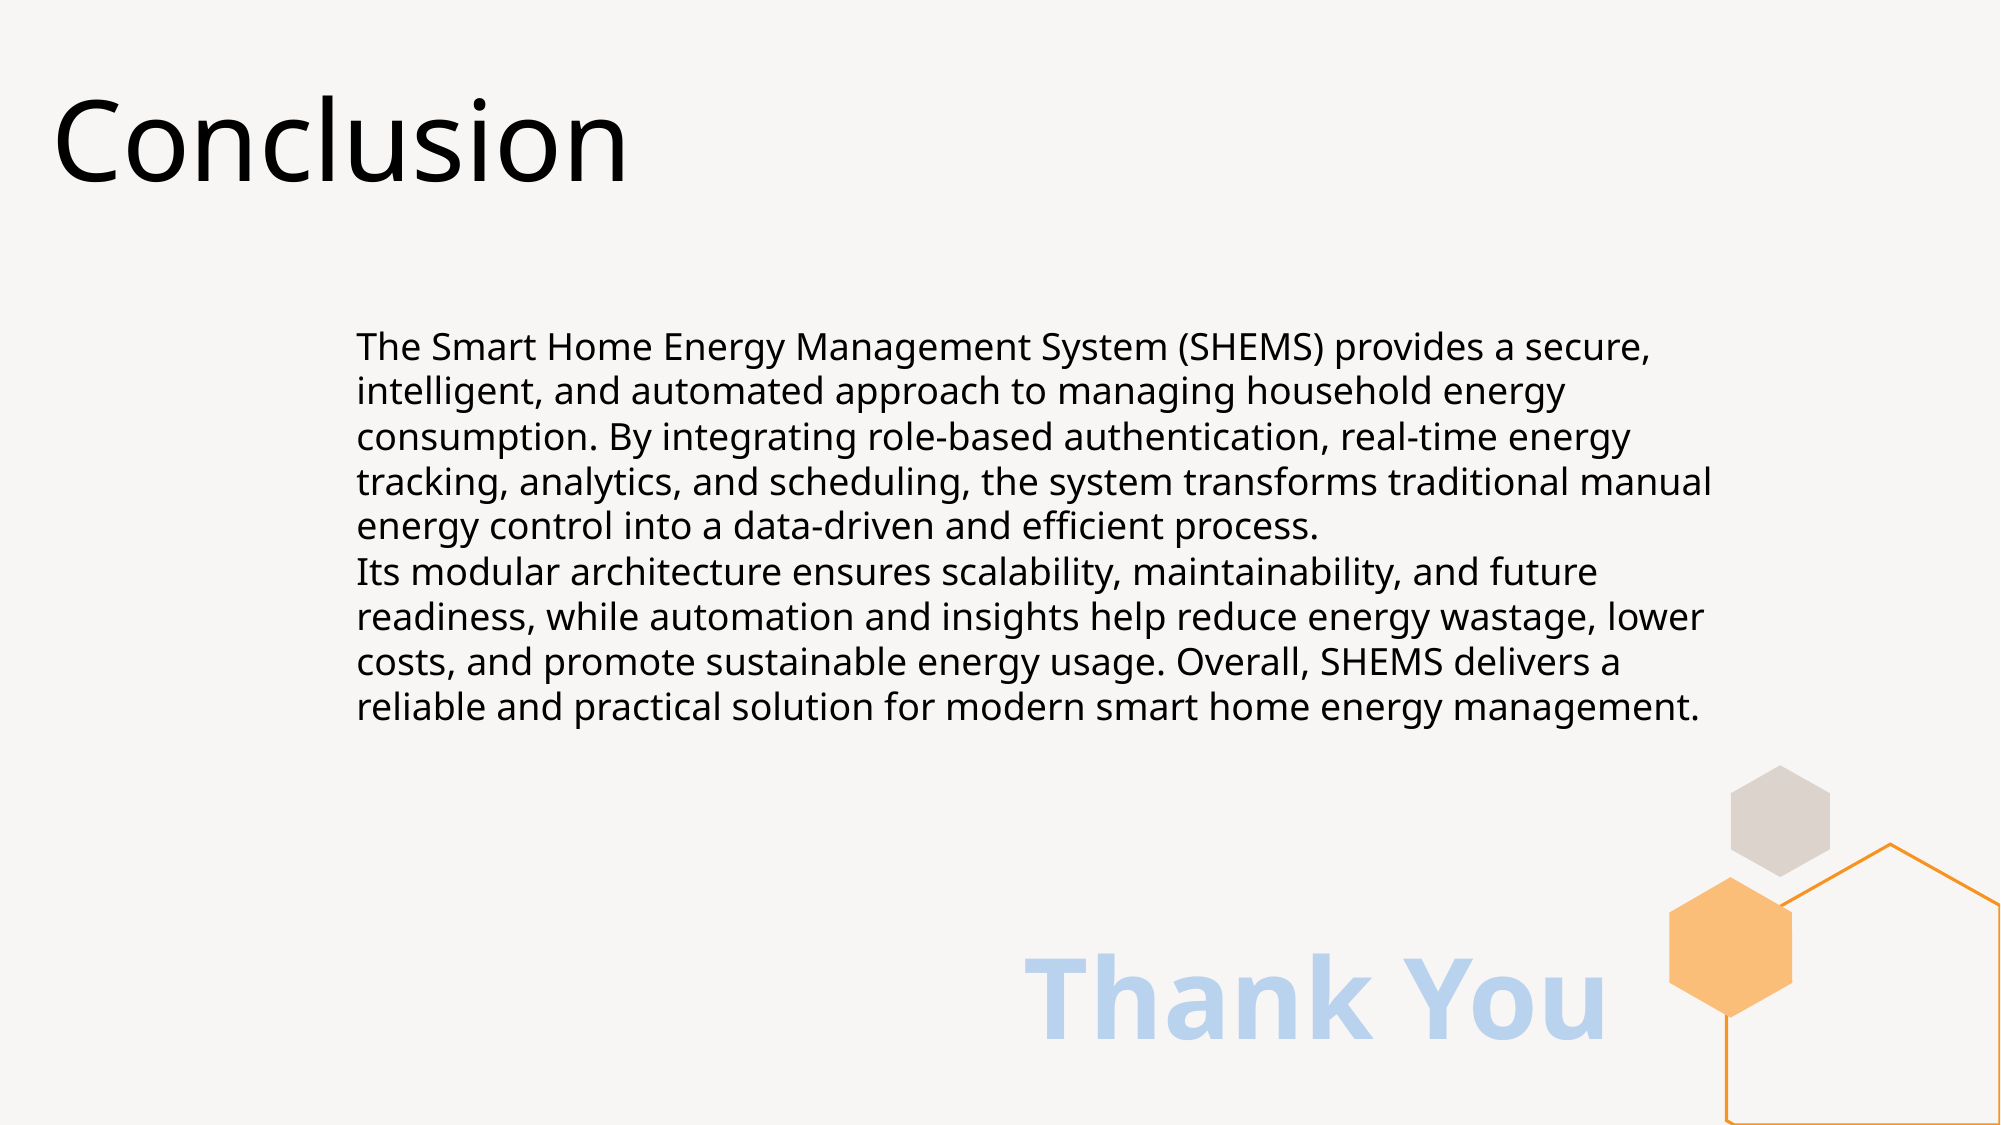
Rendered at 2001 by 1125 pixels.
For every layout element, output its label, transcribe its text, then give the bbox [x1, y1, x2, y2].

text_box Thank You [1009, 919, 1628, 1070]
text_box Conclusion [36, 61, 648, 212]
text_box The Smart Home Energy Management System (SHEMS) provides a secure, intelligent, and automated approach to managing household energy consumption. By integrating role-based authentication, real-time energy tracking, analytics, and scheduling, the system transforms traditional manual energy control into a data-driven and efficient process. Its modular architecture ensures scalability, maintainability, and future readiness, while automation and insights help reduce energy wastage, lower costs, and promote sustainable energy usage. Overall, SHEMS delivers a reliable and practical solution for modern smart home energy management. [341, 315, 1735, 735]
